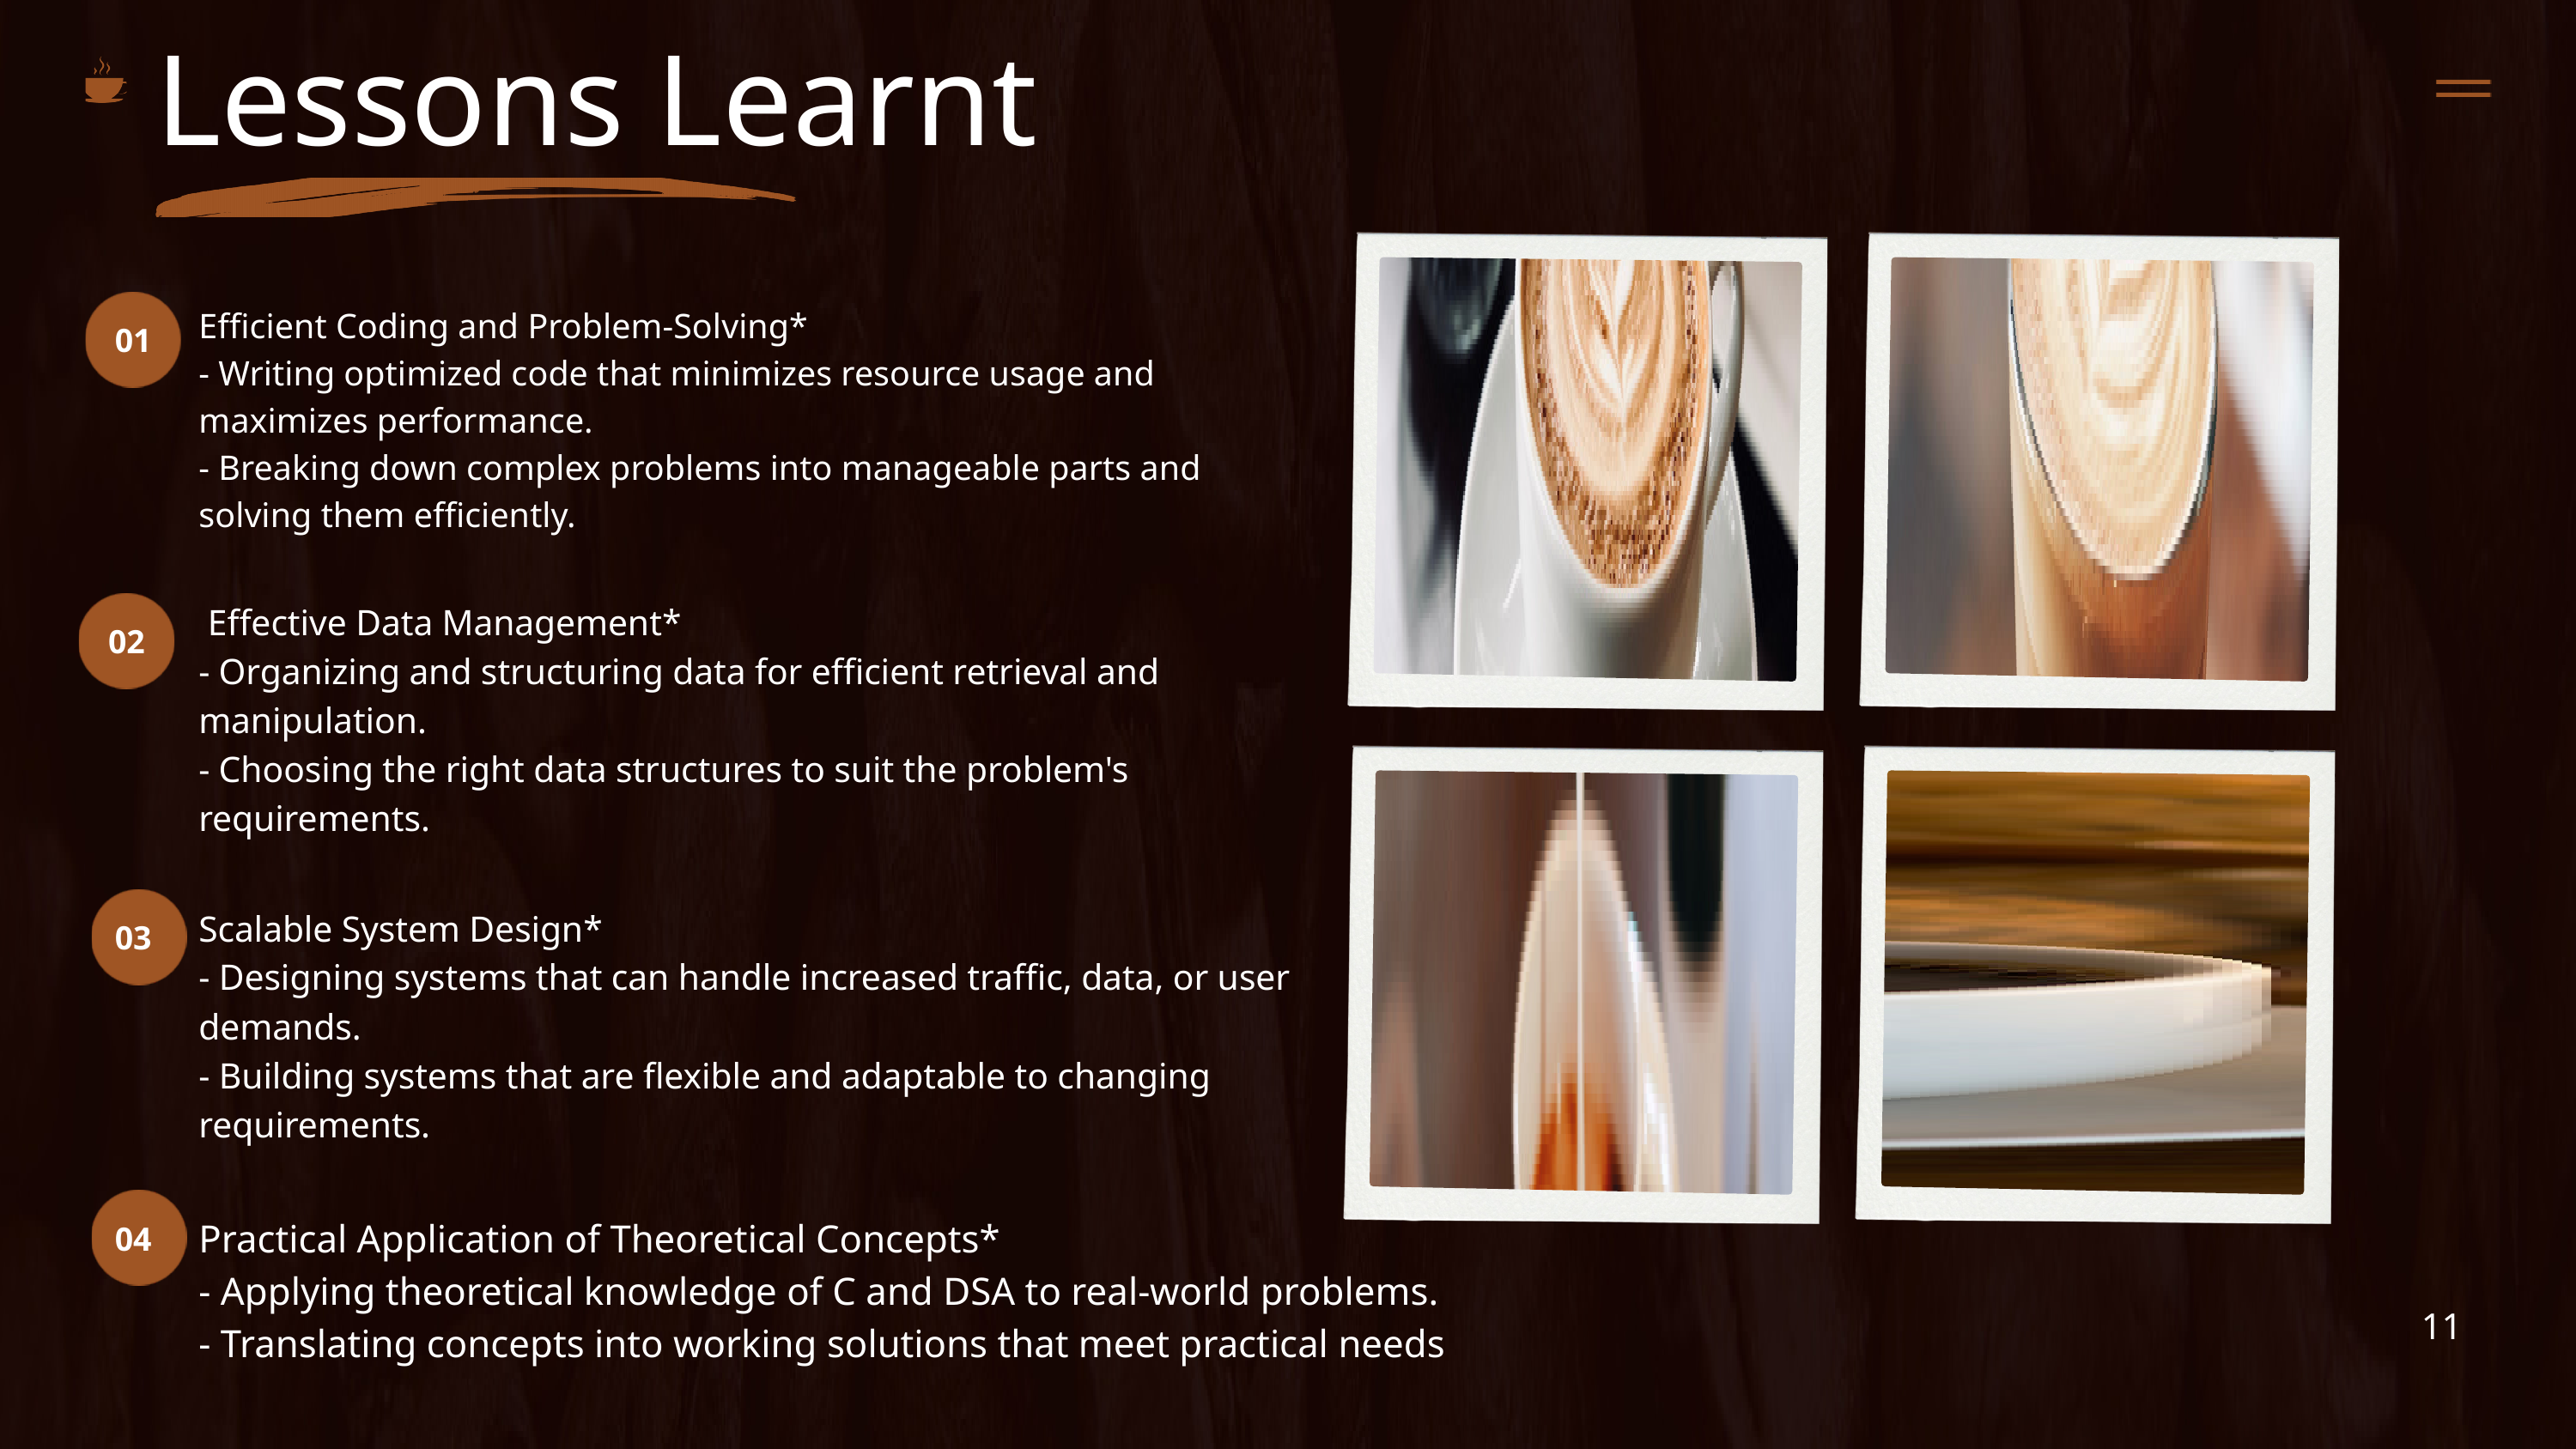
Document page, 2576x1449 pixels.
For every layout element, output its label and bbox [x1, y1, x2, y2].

text_box [91, 615, 162, 660]
text_box [98, 1212, 169, 1258]
text_box [0, 0, 2576, 1449]
text_box [1346, 232, 1828, 712]
text_box [1369, 770, 1799, 1195]
text_box [1880, 770, 2311, 1195]
text_box [98, 313, 169, 359]
text_box [1373, 257, 1803, 682]
text_box [1855, 744, 2336, 1226]
text_box [198, 592, 1304, 844]
text_box [98, 911, 169, 957]
text_box [198, 899, 1327, 1149]
text_box [1343, 744, 1825, 1226]
text_box [155, 0, 1251, 179]
text_box [198, 297, 1251, 537]
text_box [1885, 257, 2315, 682]
text_box [1858, 232, 2340, 712]
text_box [198, 1207, 1483, 1367]
